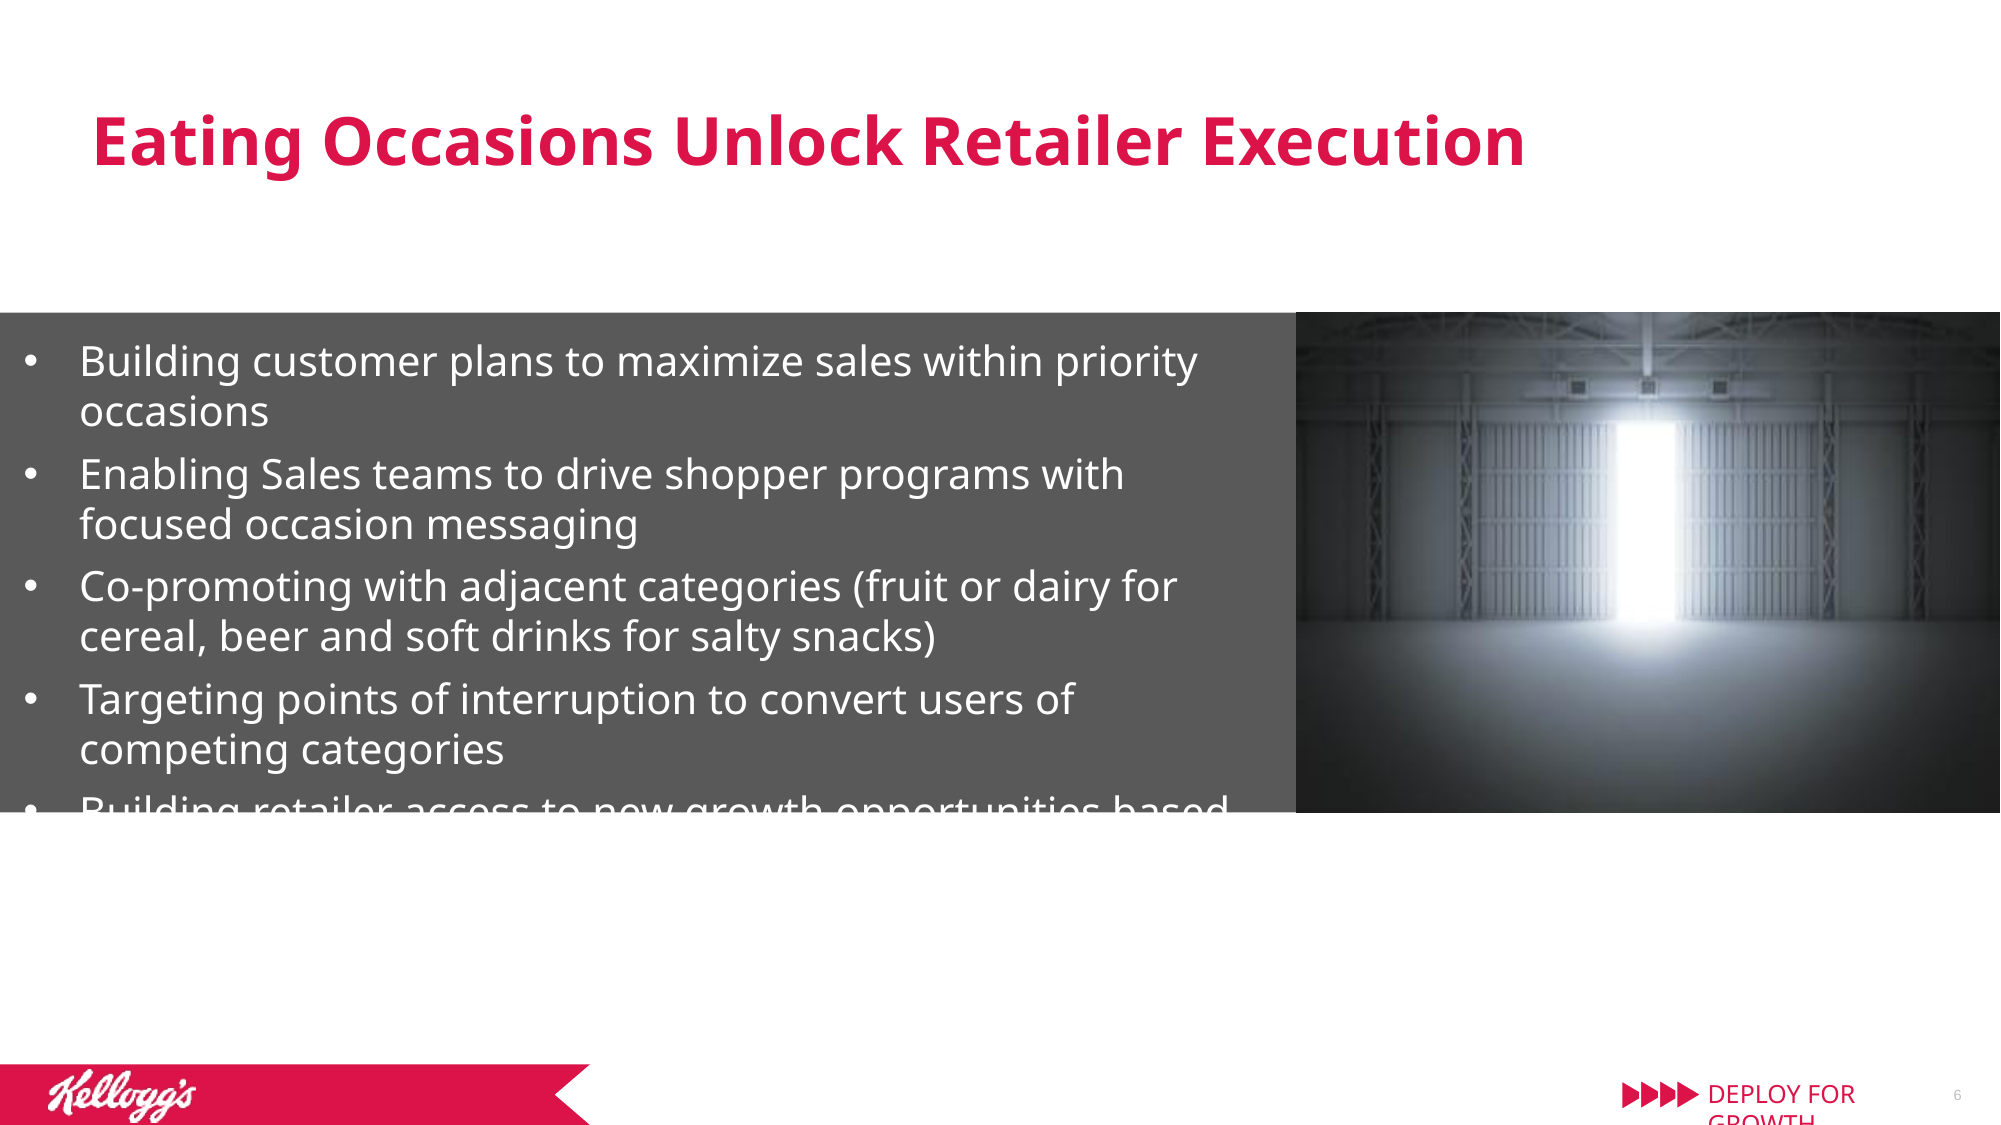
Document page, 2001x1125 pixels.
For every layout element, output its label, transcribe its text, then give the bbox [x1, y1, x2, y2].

title Eating Occasions Unlock Retailer Execution [76, 19, 1977, 269]
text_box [0, 312, 2000, 813]
slide_number 6 [1921, 1071, 1994, 1117]
